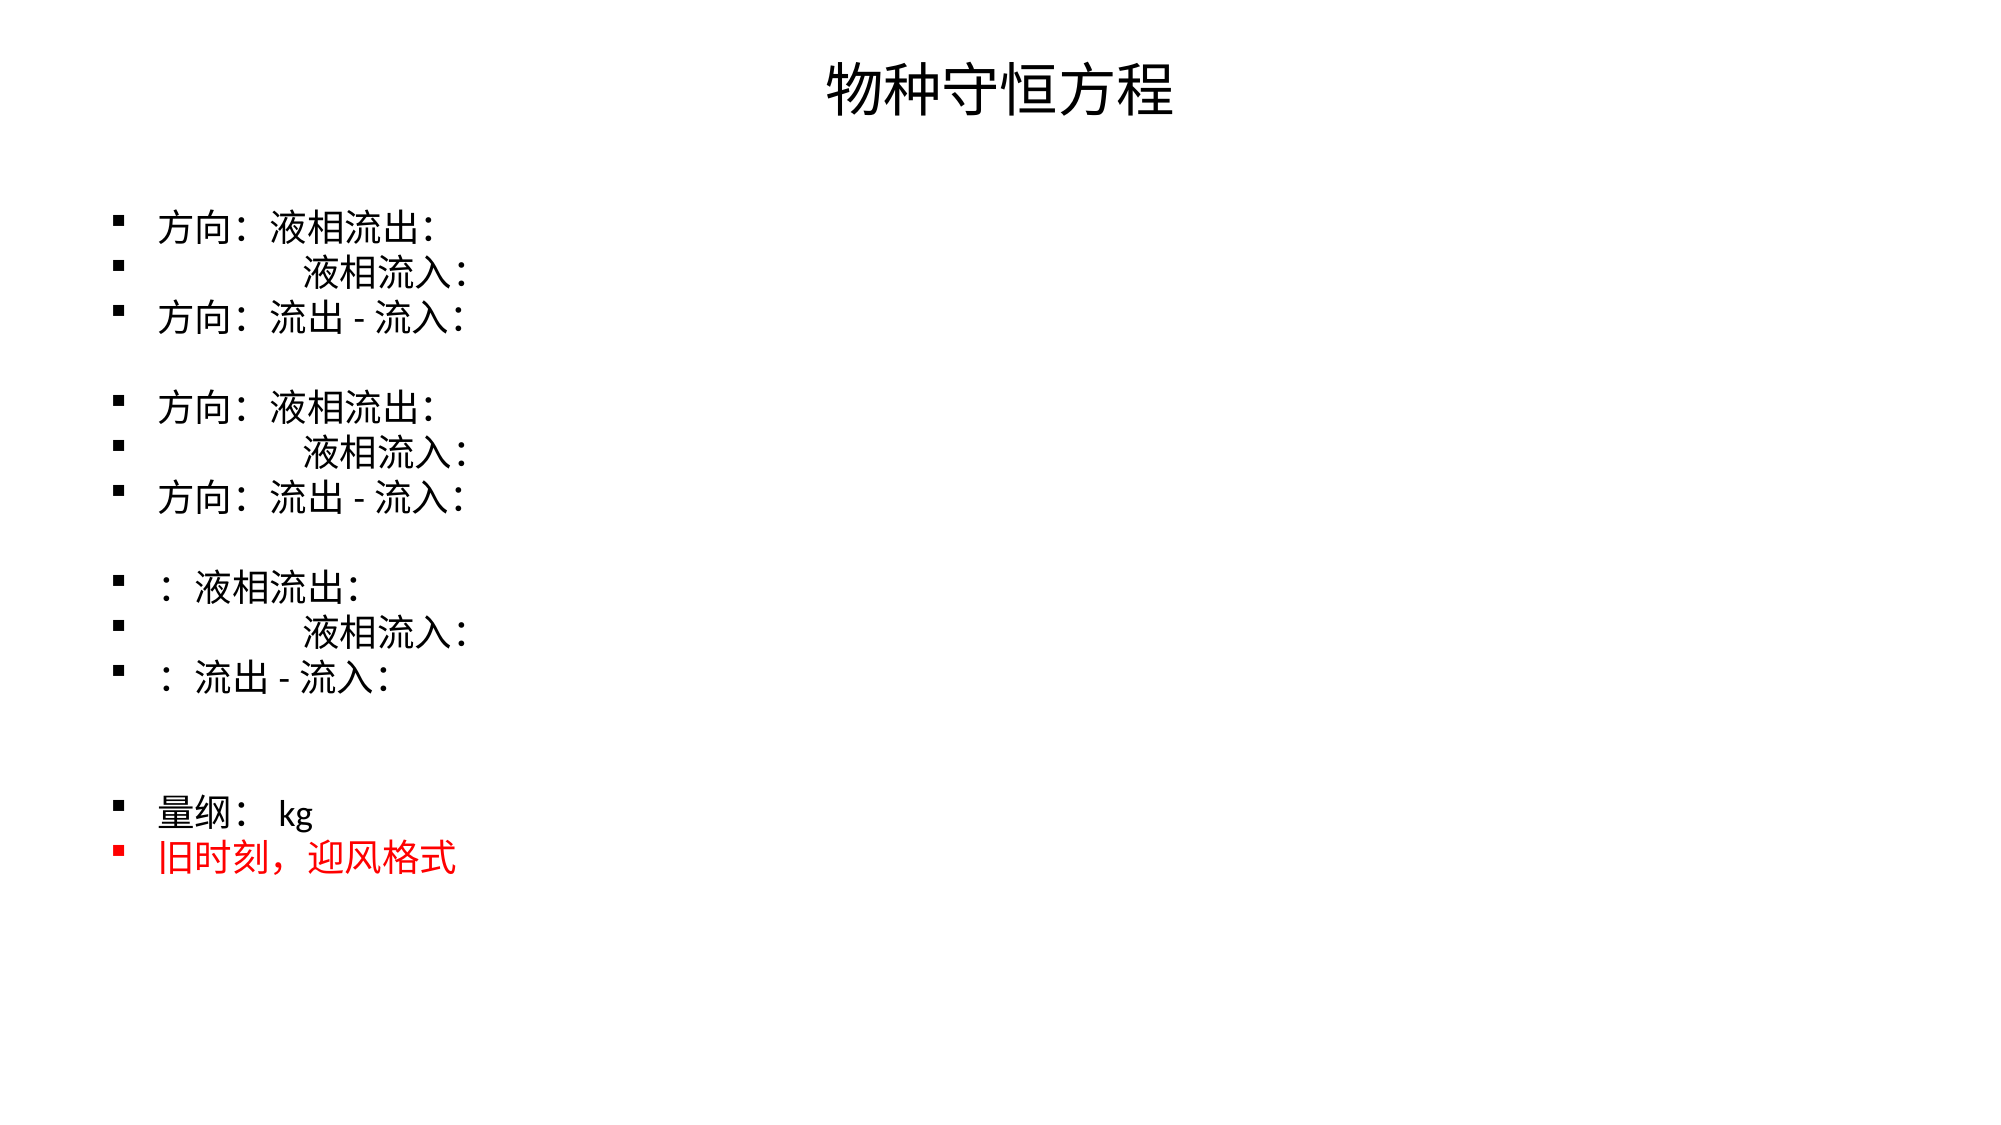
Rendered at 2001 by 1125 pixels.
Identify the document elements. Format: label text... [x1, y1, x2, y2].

text_box 物种守恒方程 [527, 45, 1473, 131]
